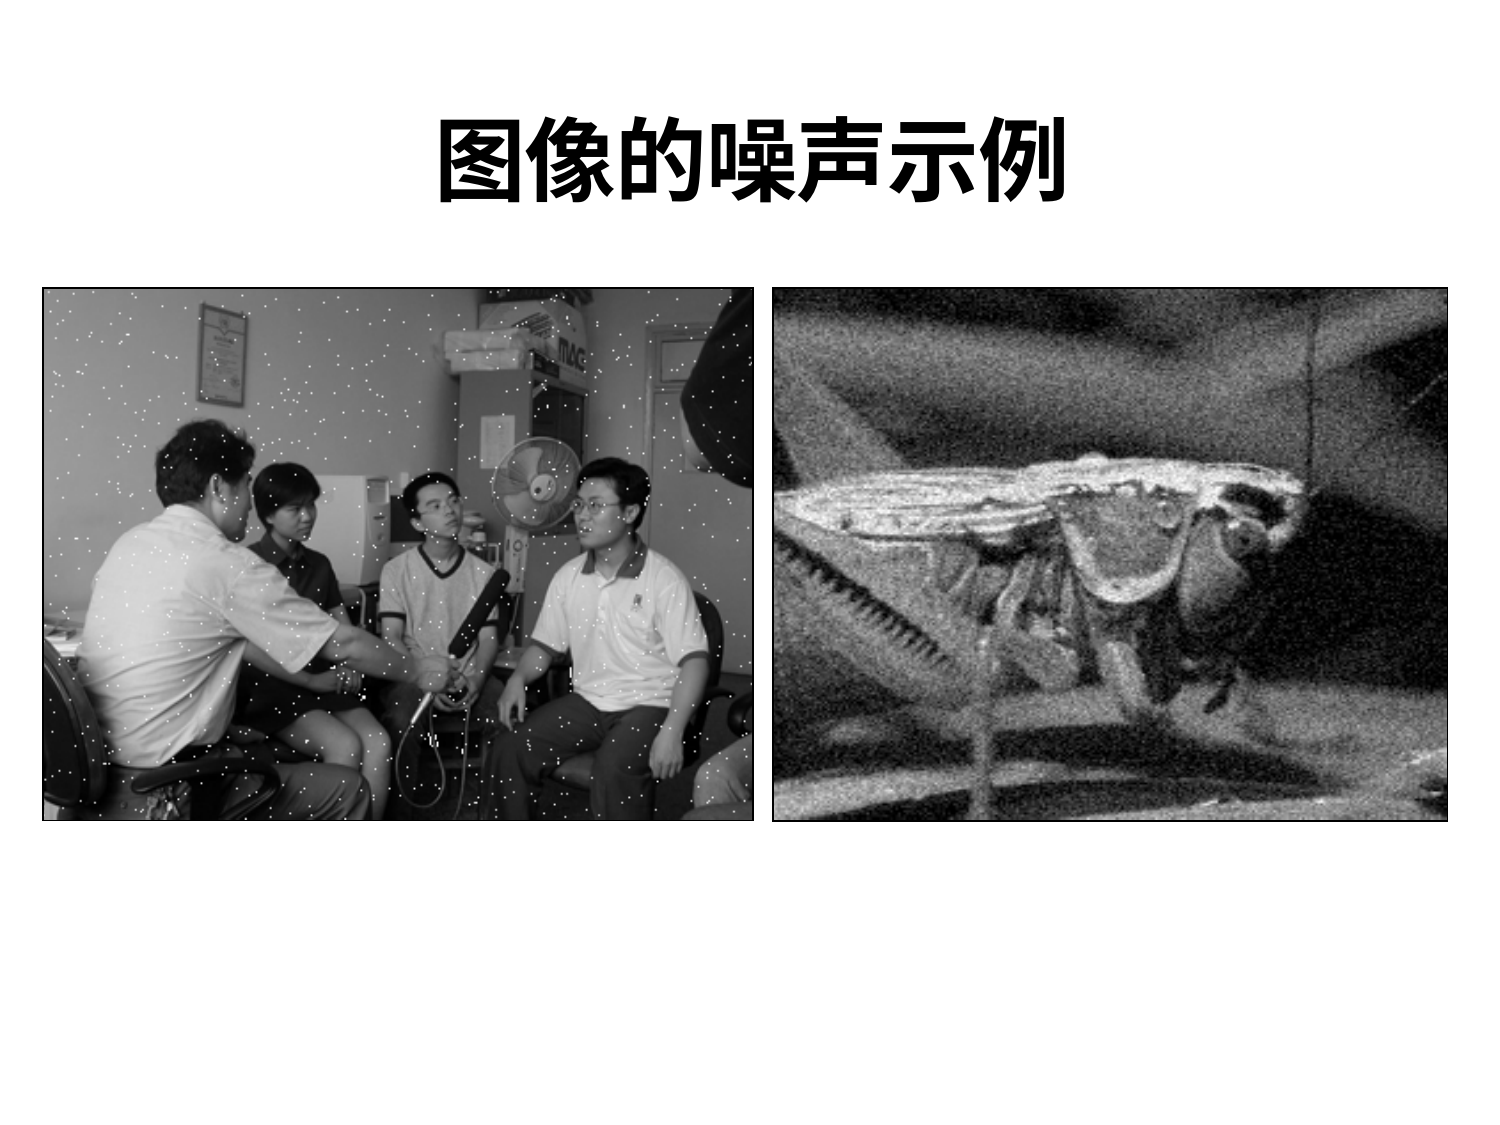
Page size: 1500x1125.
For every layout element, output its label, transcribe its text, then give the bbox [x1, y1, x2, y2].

picture [773, 287, 1448, 821]
title 图像的噪声示例 [133, 61, 1371, 221]
picture [43, 287, 753, 821]
